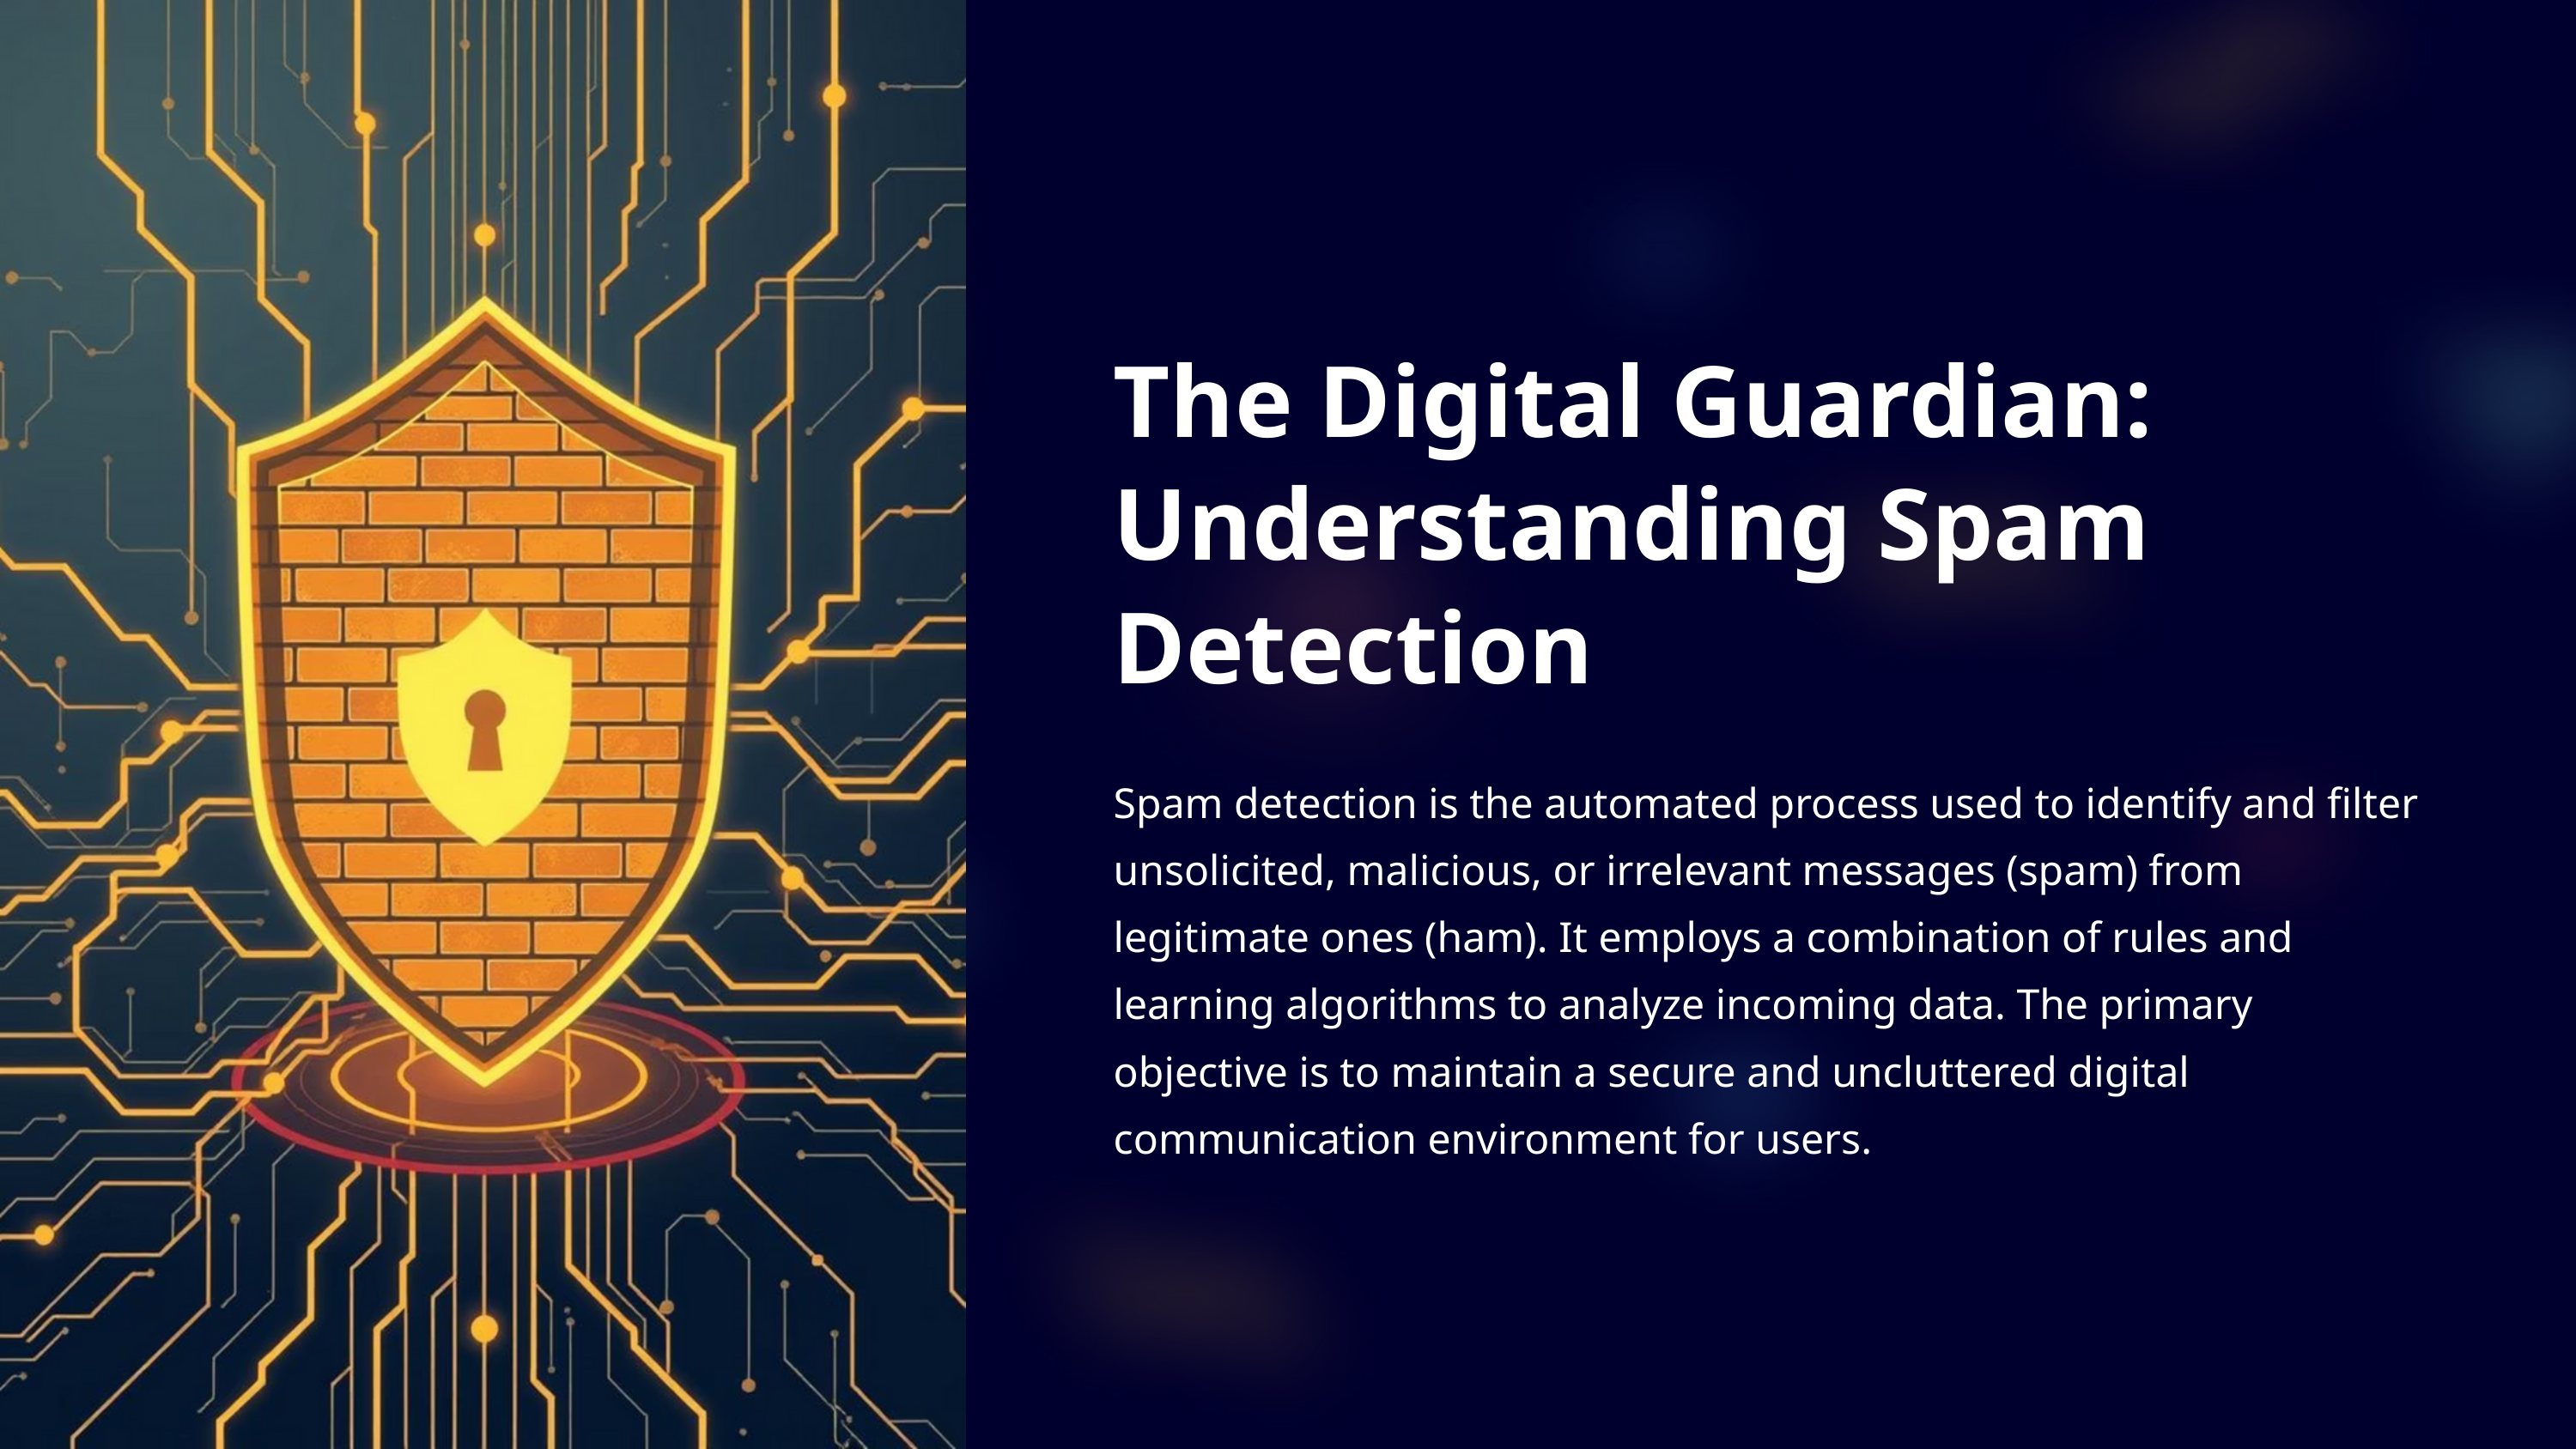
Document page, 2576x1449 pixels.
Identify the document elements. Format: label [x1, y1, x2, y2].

text_box [0, 0, 967, 1449]
text_box [967, 0, 2576, 1449]
